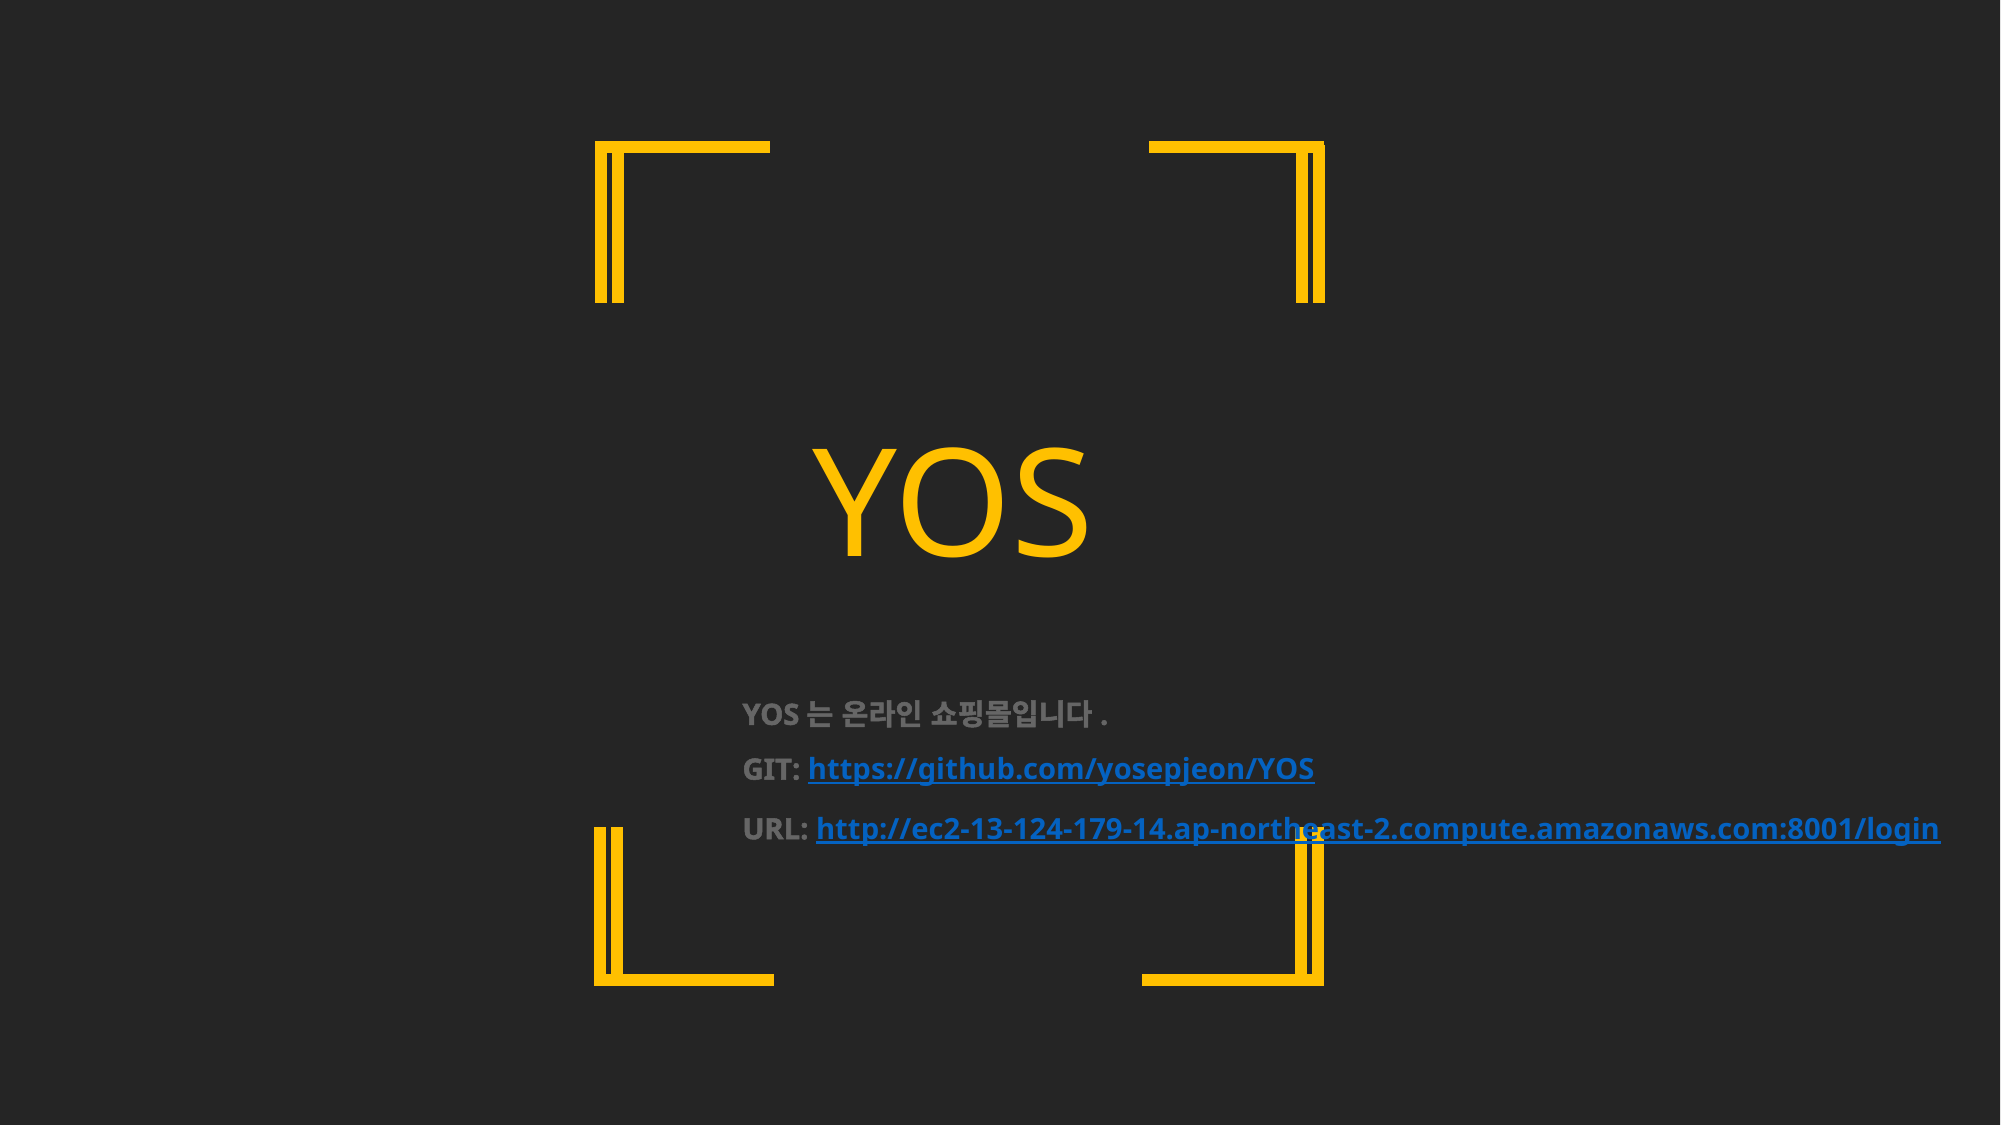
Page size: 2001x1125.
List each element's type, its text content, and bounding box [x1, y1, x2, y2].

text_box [598, 827, 757, 986]
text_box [594, 144, 754, 304]
text_box YOS [797, 399, 1109, 594]
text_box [1148, 144, 1308, 304]
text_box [1142, 827, 1301, 986]
text_box YOS는 온라인 쇼핑몰입니다. GIT: https://github.com/yosepjeon/YOS URL: http://ec2-13-124-179-14.ap-northeast-2.compute.amazonaws.com:8001/login [727, 670, 1956, 963]
